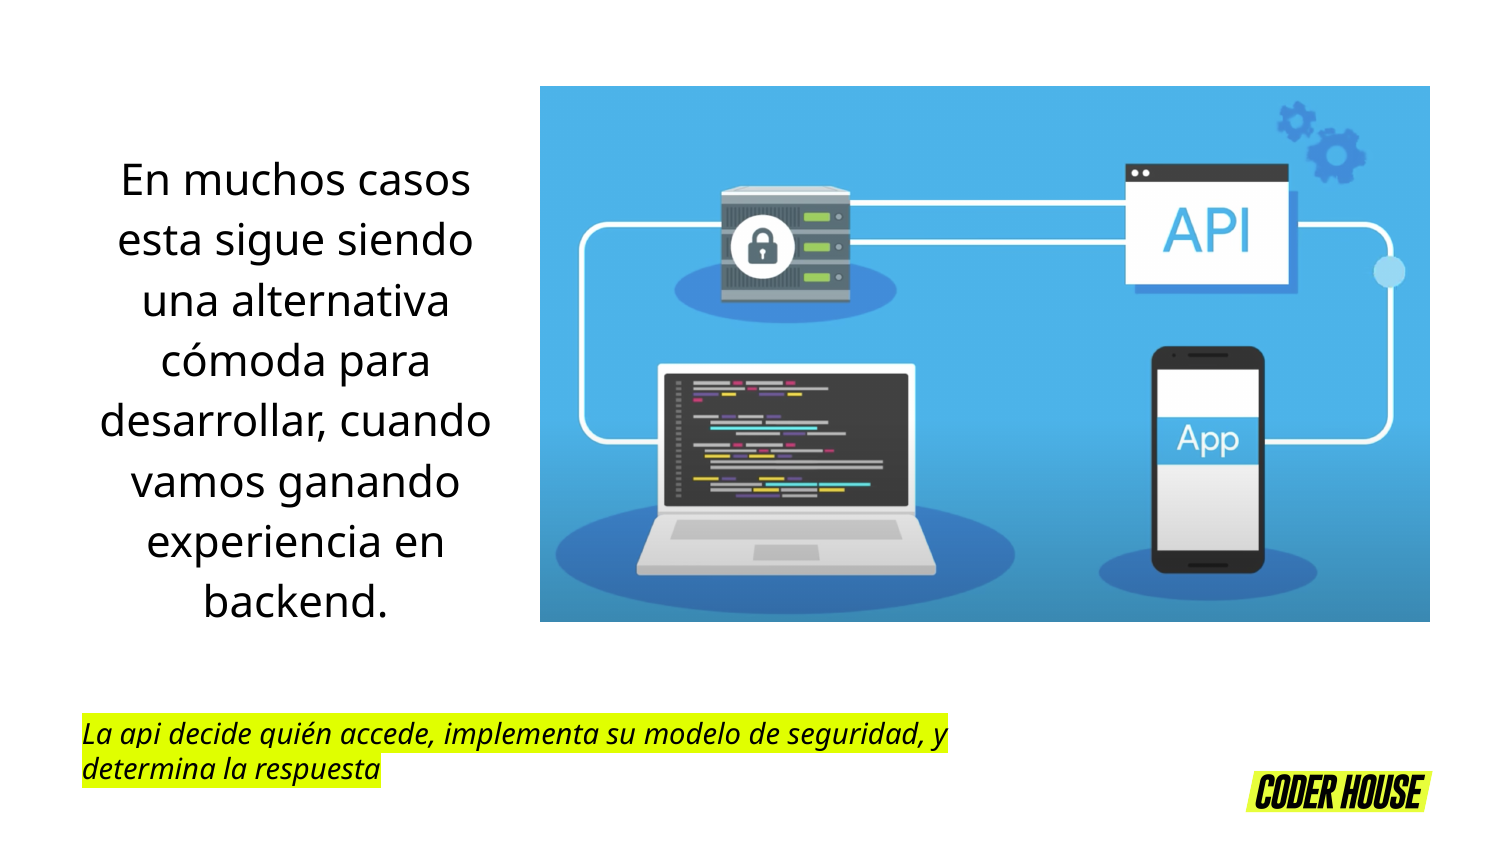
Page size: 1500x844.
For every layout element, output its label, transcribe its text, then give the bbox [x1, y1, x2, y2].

picture [1241, 764, 1437, 819]
text_box En muchos casos esta sigue siendo una alternativa cómoda para desarrollar, cuando vamos ganando experiencia en backend. [58, 128, 533, 580]
picture [540, 86, 1431, 623]
text_box La api decide quién accede, implementa su modelo de seguridad, y determina la respuesta [66, 700, 997, 794]
